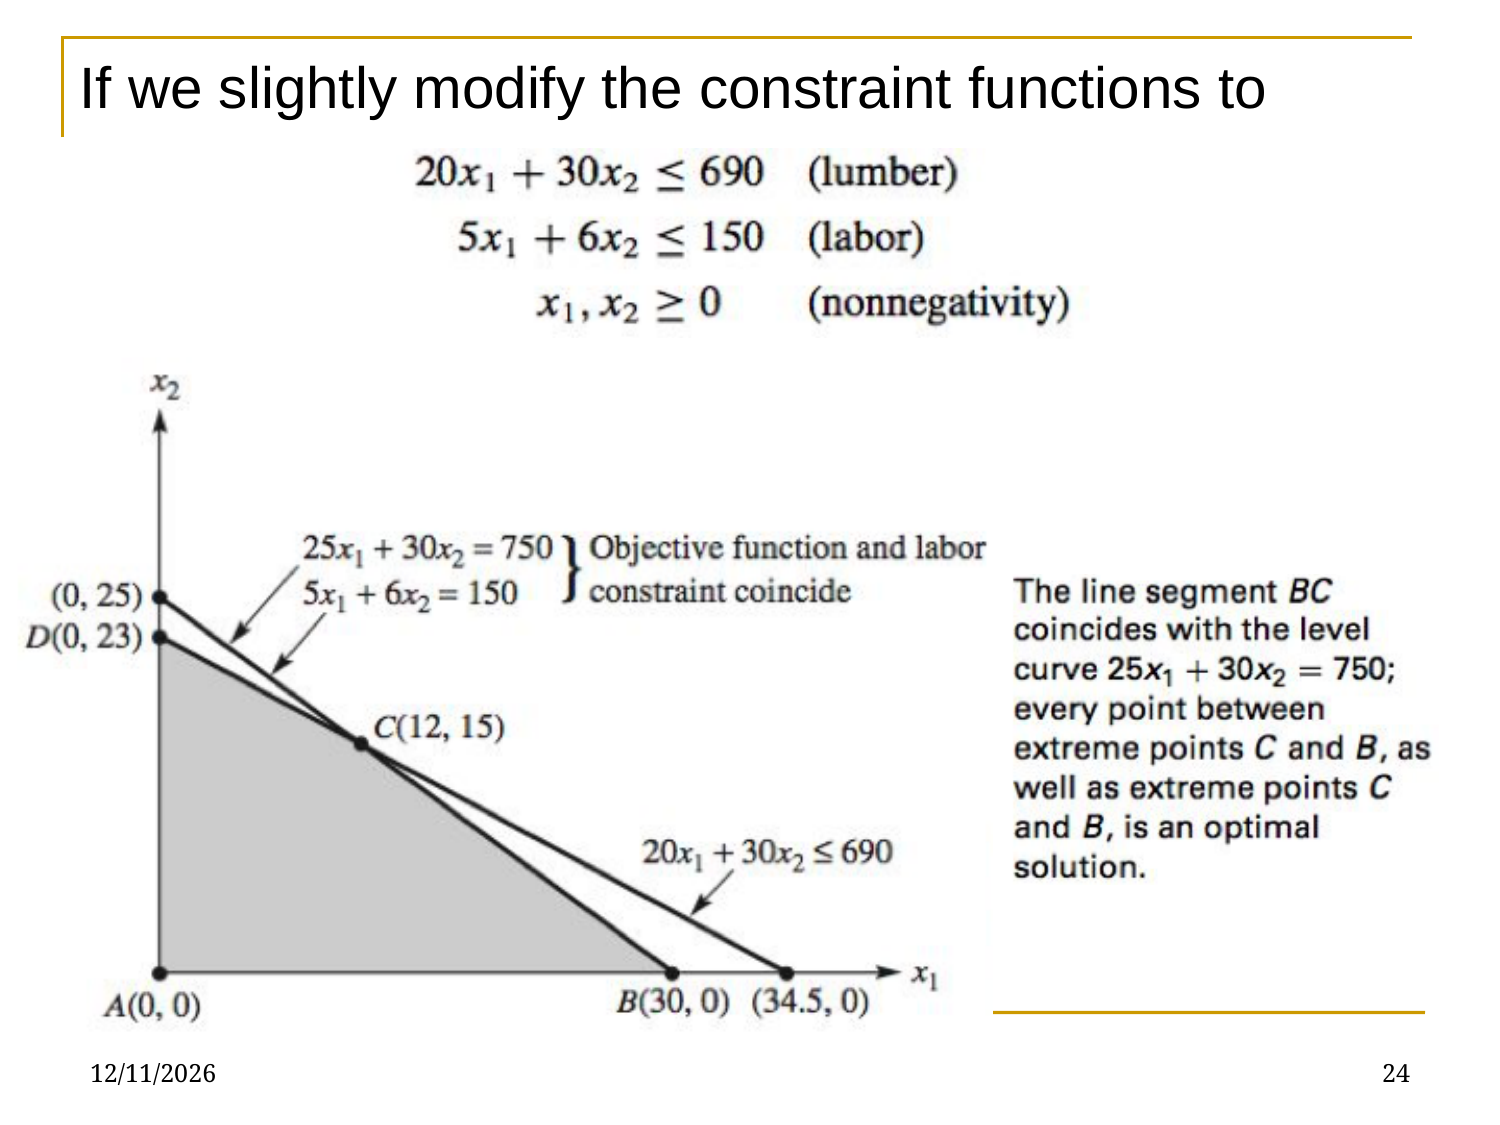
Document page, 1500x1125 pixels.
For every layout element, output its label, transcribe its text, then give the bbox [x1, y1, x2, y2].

picture [2, 148, 1094, 1039]
slide_number 24 [1074, 1024, 1425, 1100]
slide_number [75, 1047, 425, 1100]
picture [997, 574, 1439, 886]
text_box If we slightly modify the constraint functions to [64, 42, 1436, 128]
